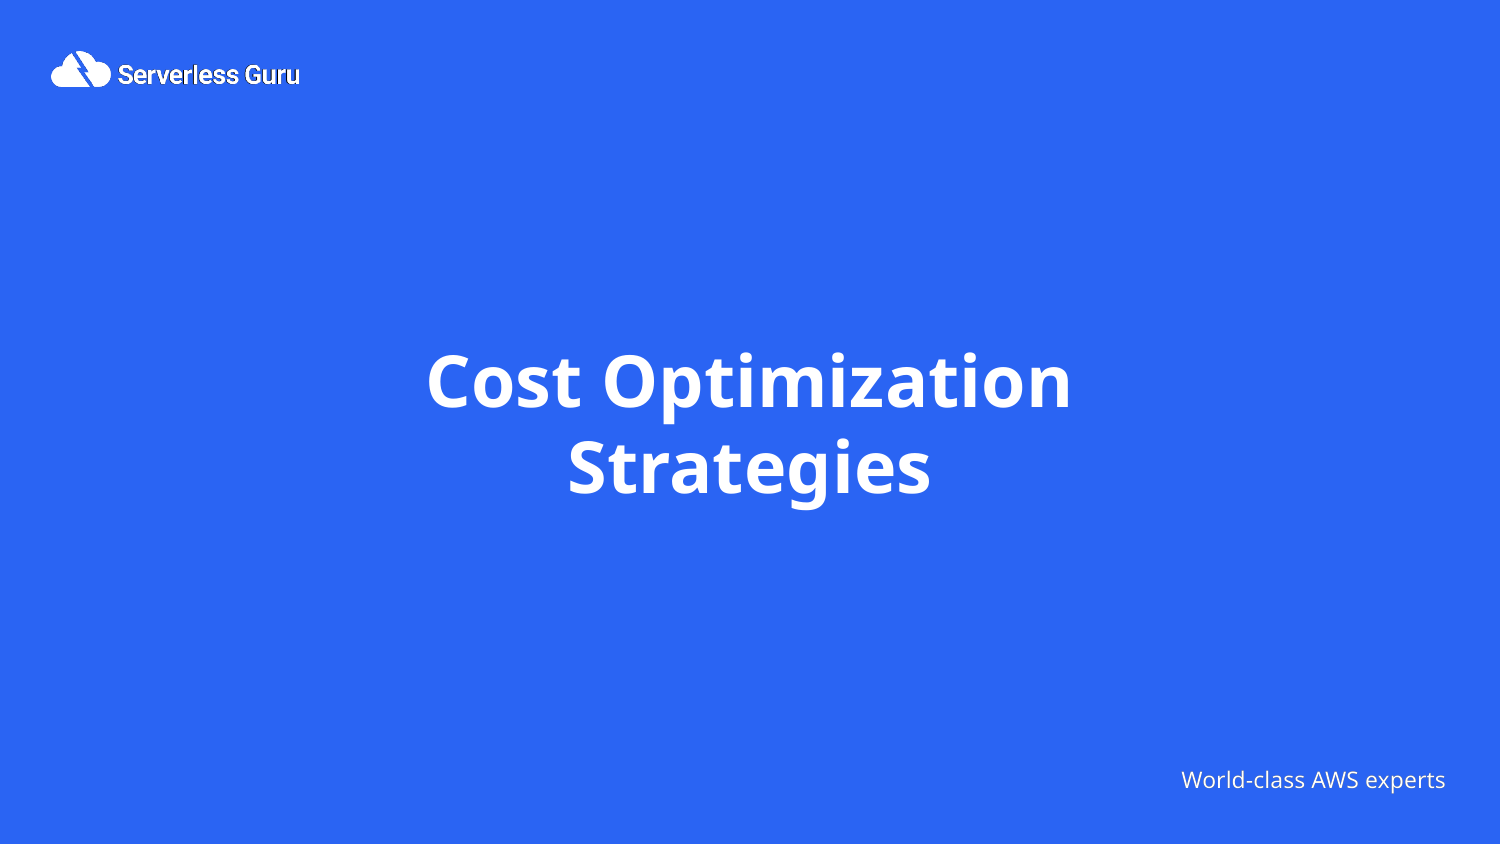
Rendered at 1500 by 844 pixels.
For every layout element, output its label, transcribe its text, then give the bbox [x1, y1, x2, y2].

picture [51, 51, 299, 87]
title Cost Optimization Strategies [264, 319, 1236, 524]
